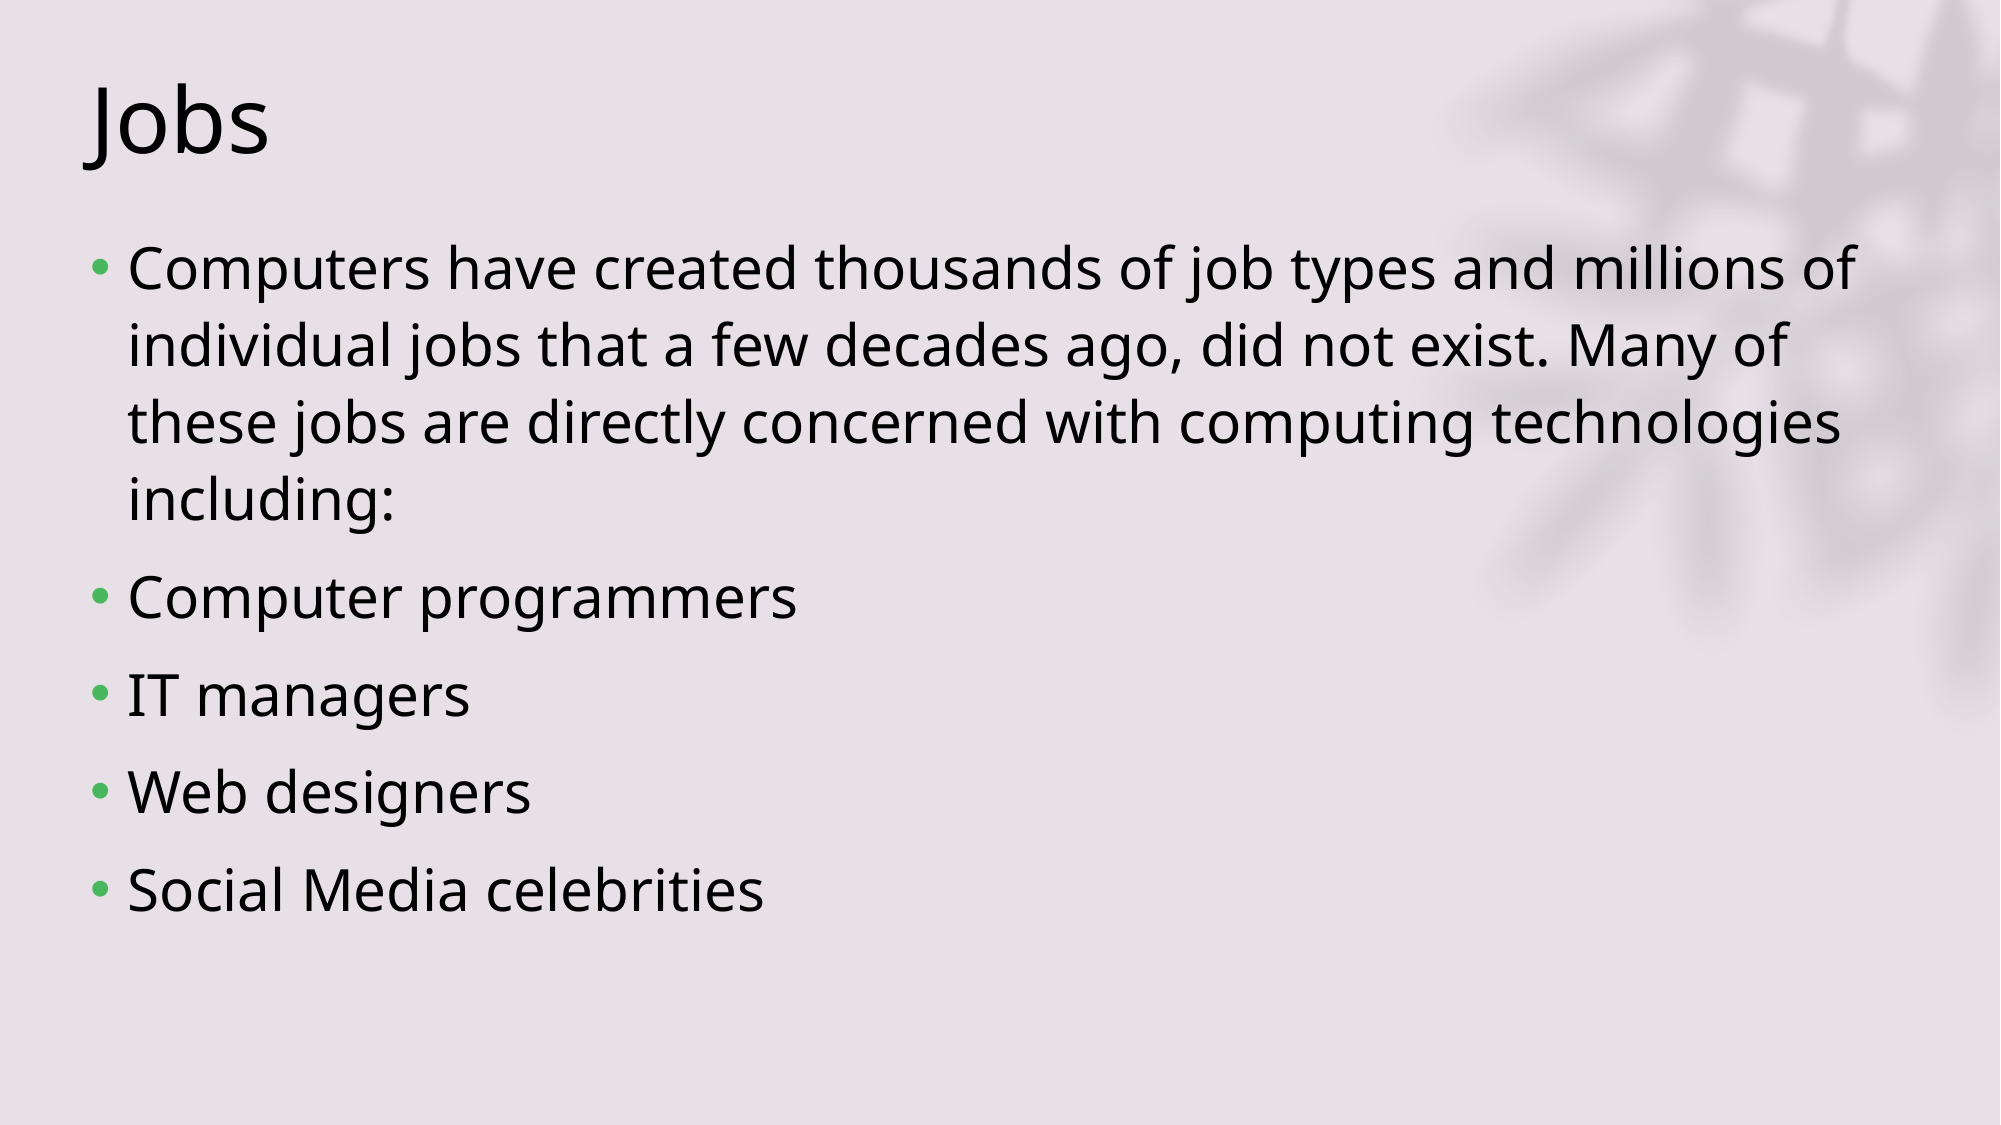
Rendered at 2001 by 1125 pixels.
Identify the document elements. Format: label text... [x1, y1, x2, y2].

title Jobs [75, 8, 1863, 216]
list Computers have created thousands of job types and millions of individual jobs that a few decades ago, did not exist. Many of these jobs are directly concerned with computing technologies including: Computer programmers IT managers Web designers Social Media celebrities [75, 216, 1925, 1009]
